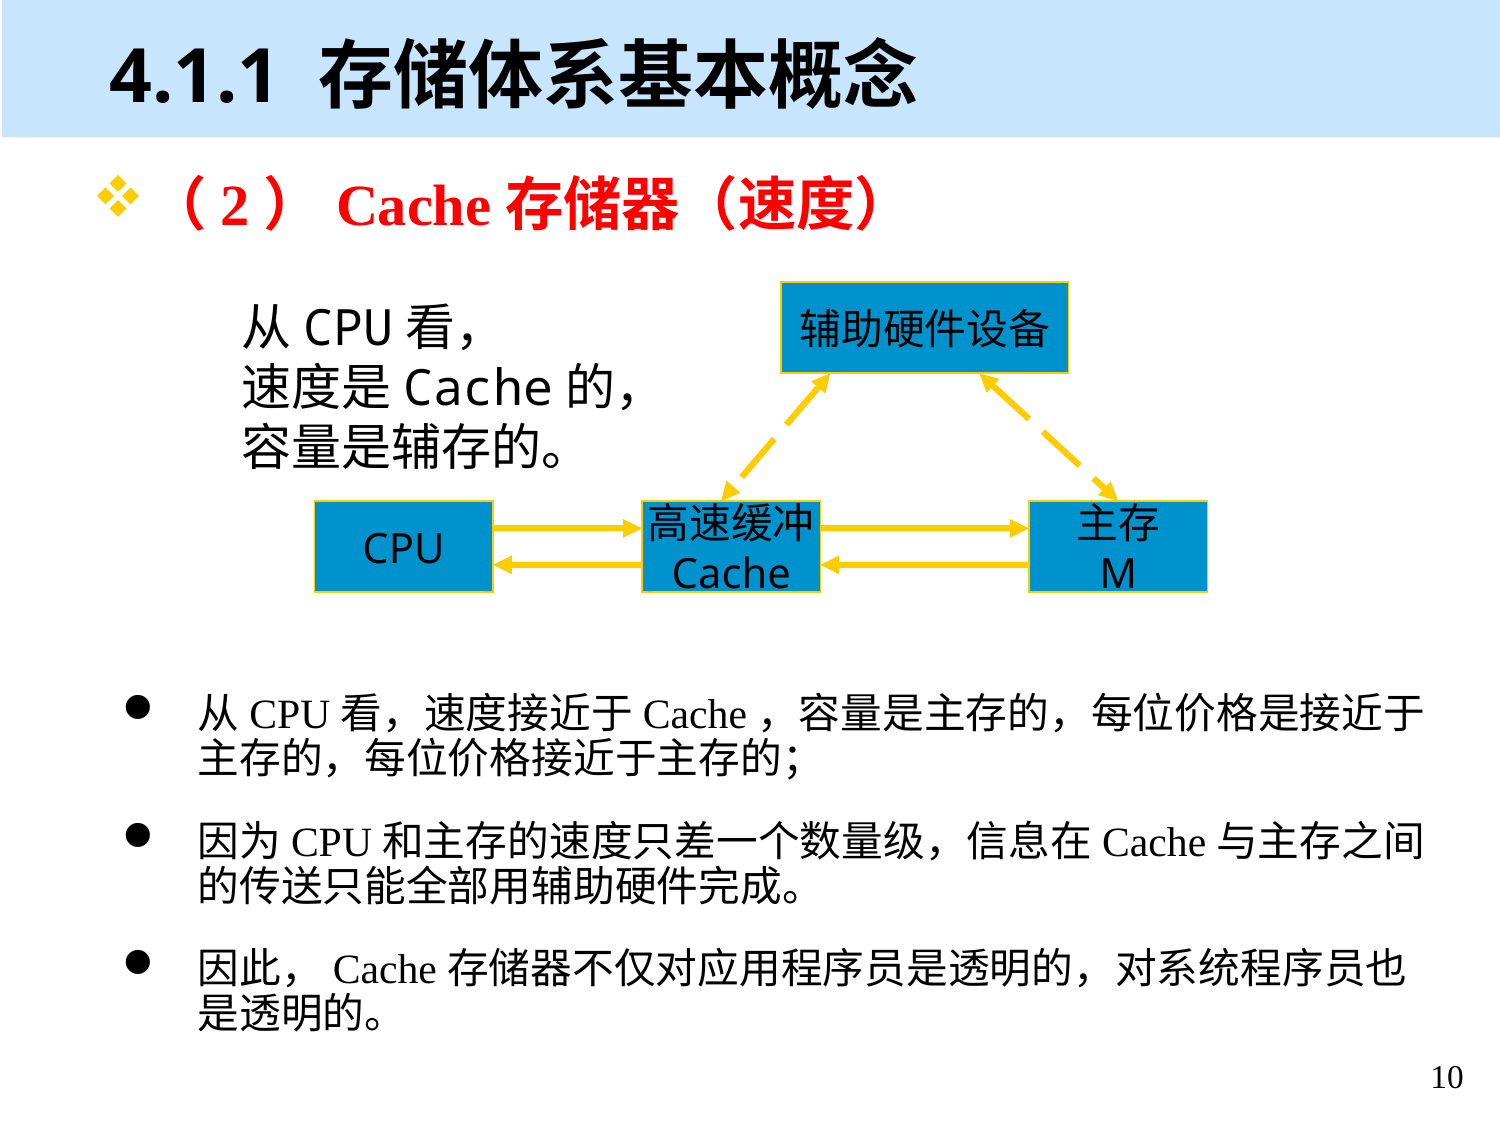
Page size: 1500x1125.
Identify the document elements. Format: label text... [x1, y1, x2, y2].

list （2）Cache存储器（速度） [76, 167, 1428, 392]
text_box 从CPU看，速度接近于Cache，容量是主存的，每位价格是接近于主存的，每位价格接近于主存的； 因为CPU和主存的速度只差一个数量级，信息在Cache与主存之间的传送只能全部用辅助硬件完成。 因此，Cache存储器不仅对应用程序员是透明的，对系统程序员也是透明的。 [32, 685, 1443, 1046]
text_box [292, 281, 1208, 593]
title 4.1.1 存储体系基本概念 [93, 21, 1382, 123]
